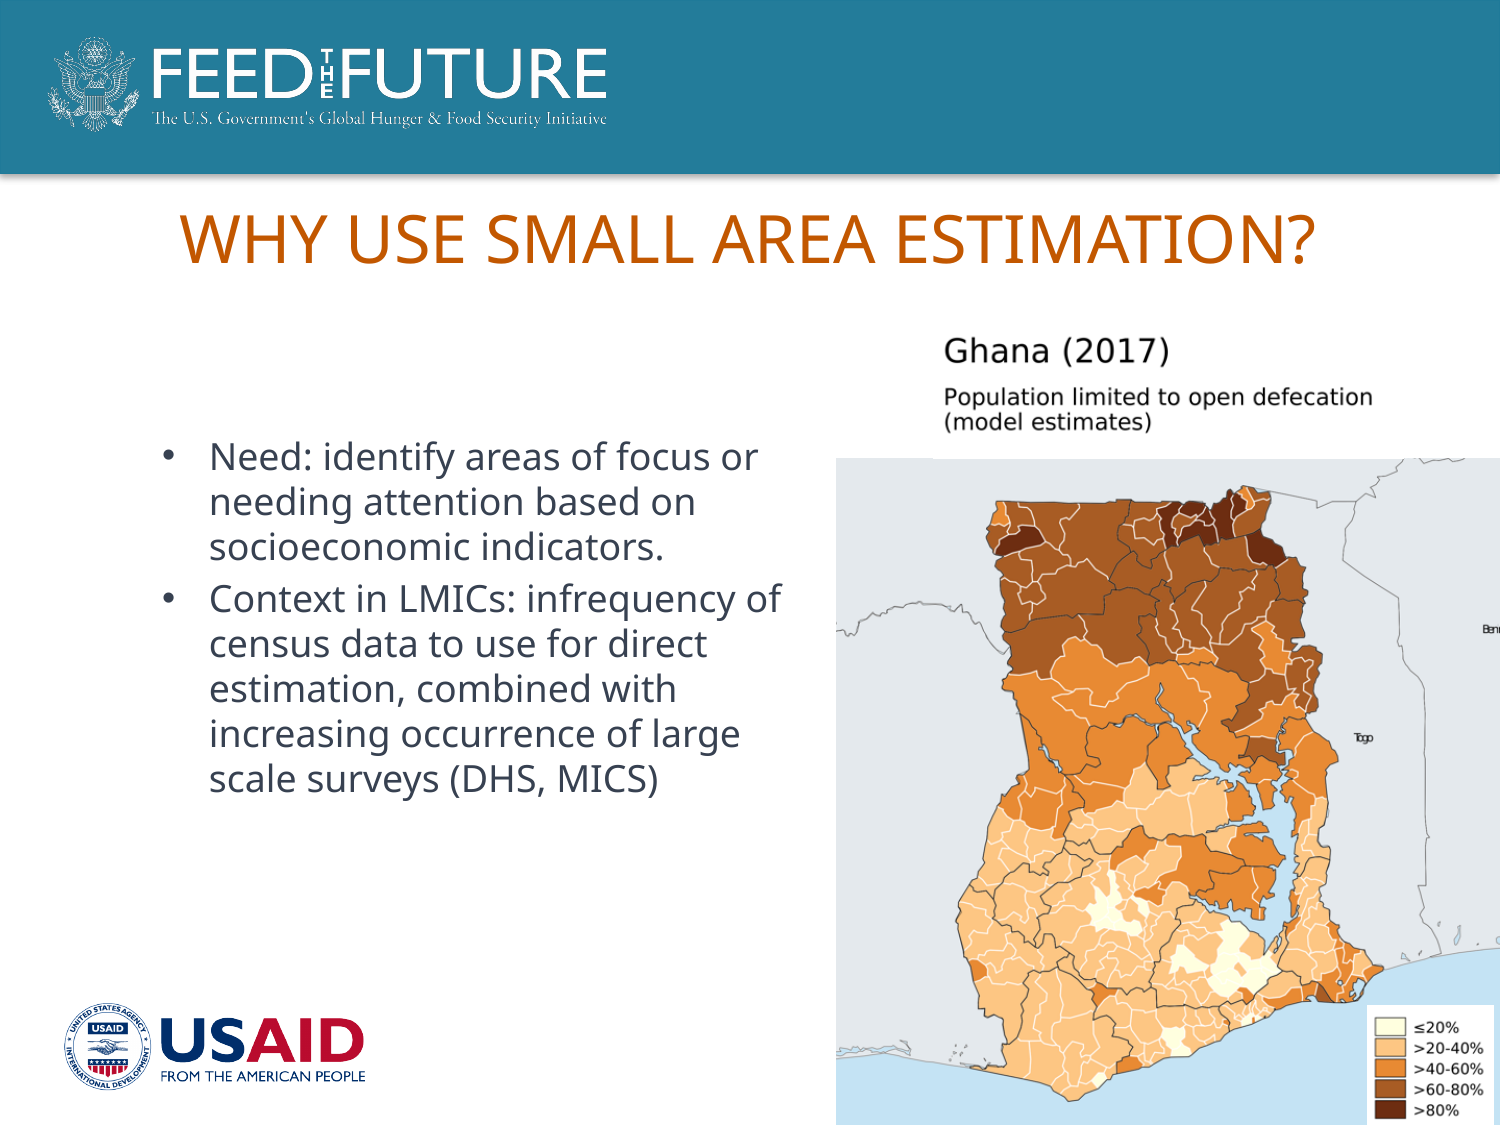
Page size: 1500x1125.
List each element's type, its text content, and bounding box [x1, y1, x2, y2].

picture [836, 322, 1500, 1125]
title Why use small area estimation? [73, 189, 1424, 288]
list Need: identify areas of focus or needing attention based on socioeconomic indicators. Context in LMICs: infrequency of census data to use for direct estimation, combined with increasing occurrence of large scale surveys (DHS, MICS) [72, 372, 840, 886]
picture [19, 974, 406, 1125]
